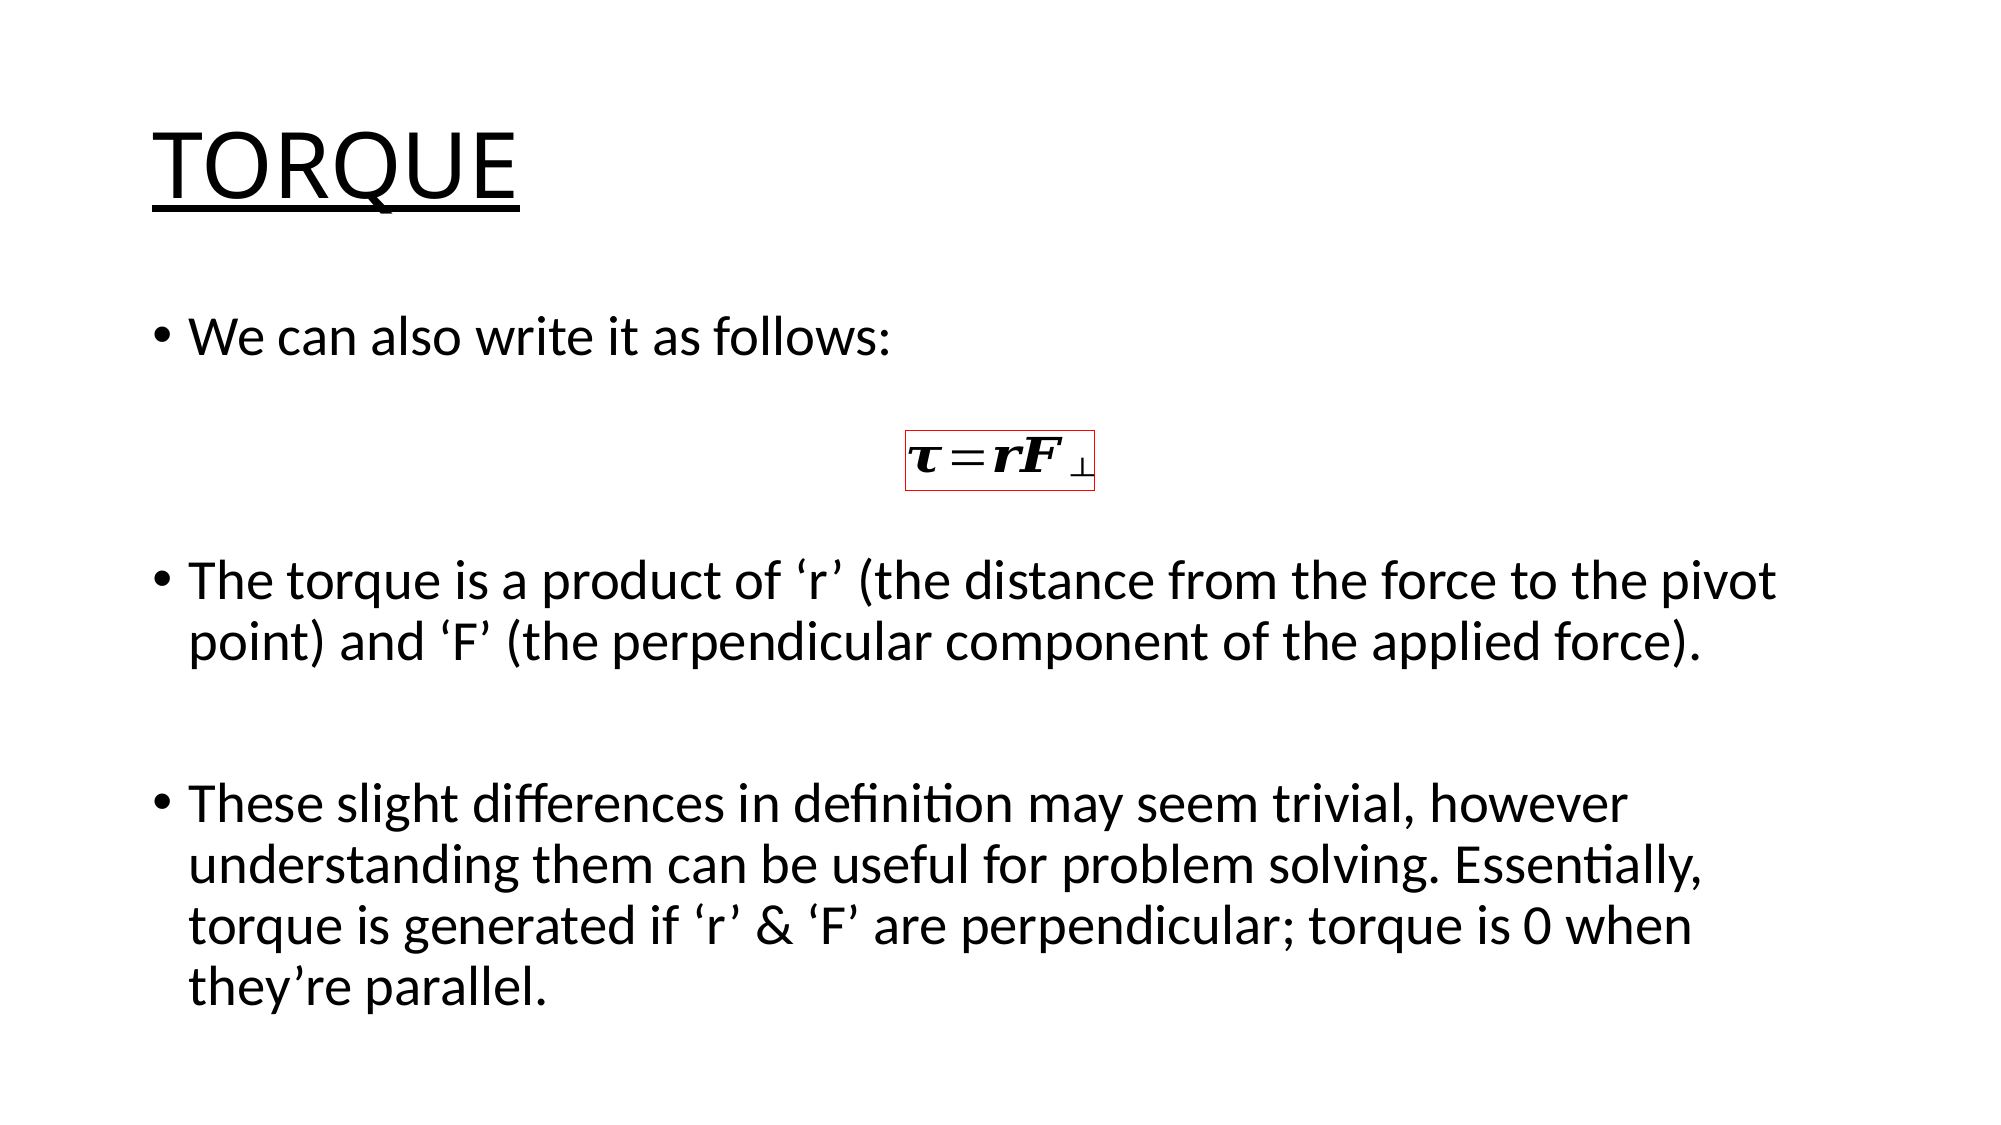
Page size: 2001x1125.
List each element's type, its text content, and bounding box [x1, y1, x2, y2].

title TORQUE [137, 59, 1863, 278]
list We can also write it as follows: The torque is a product of ‘r’ (the distance from the force to the pivot point) and ‘F’ (the perpendicular component of the applied force). These slight differences in definition may seem trivial, however understanding them can be useful for problem solving. Essentially, torque is generated if ‘r’ & ‘F’ are perpendicular; torque is 0 when they’re parallel. [137, 299, 1863, 1030]
